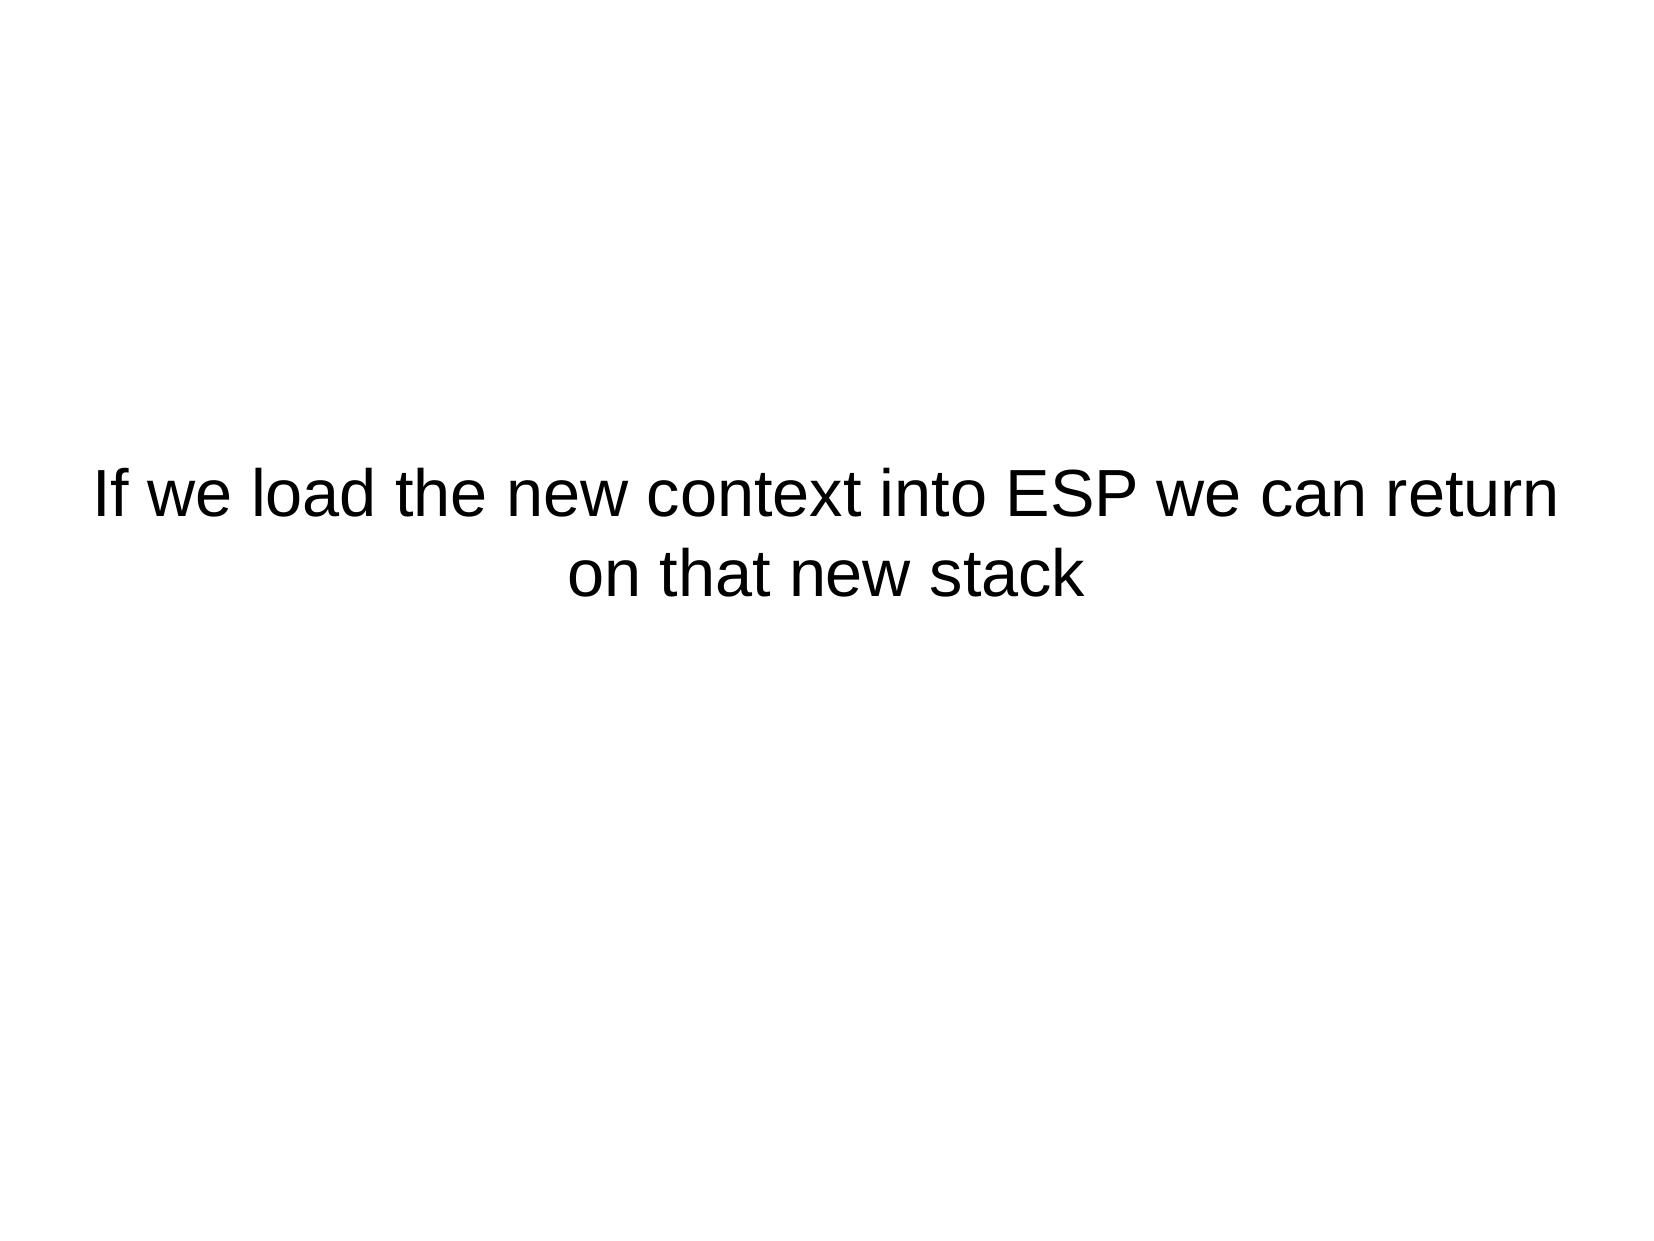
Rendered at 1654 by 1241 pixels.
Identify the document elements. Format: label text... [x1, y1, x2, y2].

subtitle If we load the new context into ESP we can return on that new stack [82, 49, 1571, 1010]
